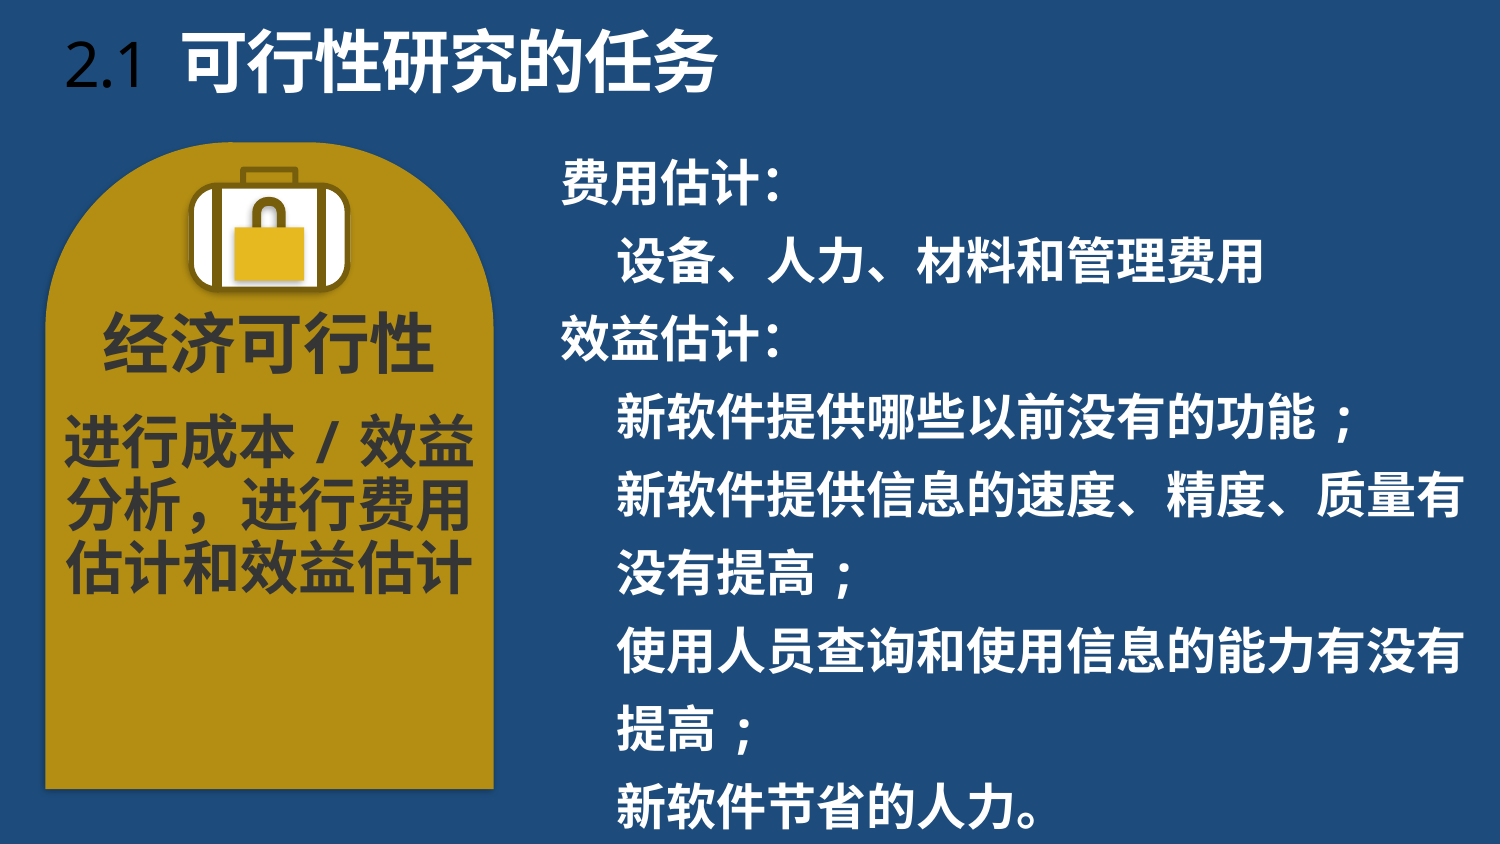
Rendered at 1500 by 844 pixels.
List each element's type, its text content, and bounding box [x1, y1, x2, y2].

text_box 费用估计： 设备、人力、材料和管理费用 效益估计： 新软件提供哪些以前没有的功能; 新软件提供信息的速度、精度、质量有没有提高; 使用人员查询和使用信息的能力有没有提高; 新软件节省的人力。 [545, 126, 1500, 843]
text_box 经济可行性 进行成本/效益分析，进行费用估计和效益估计 [56, 311, 484, 603]
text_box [188, 166, 351, 293]
title 2.1 可行性研究的任务 [63, 28, 1436, 104]
text_box [44, 141, 495, 790]
